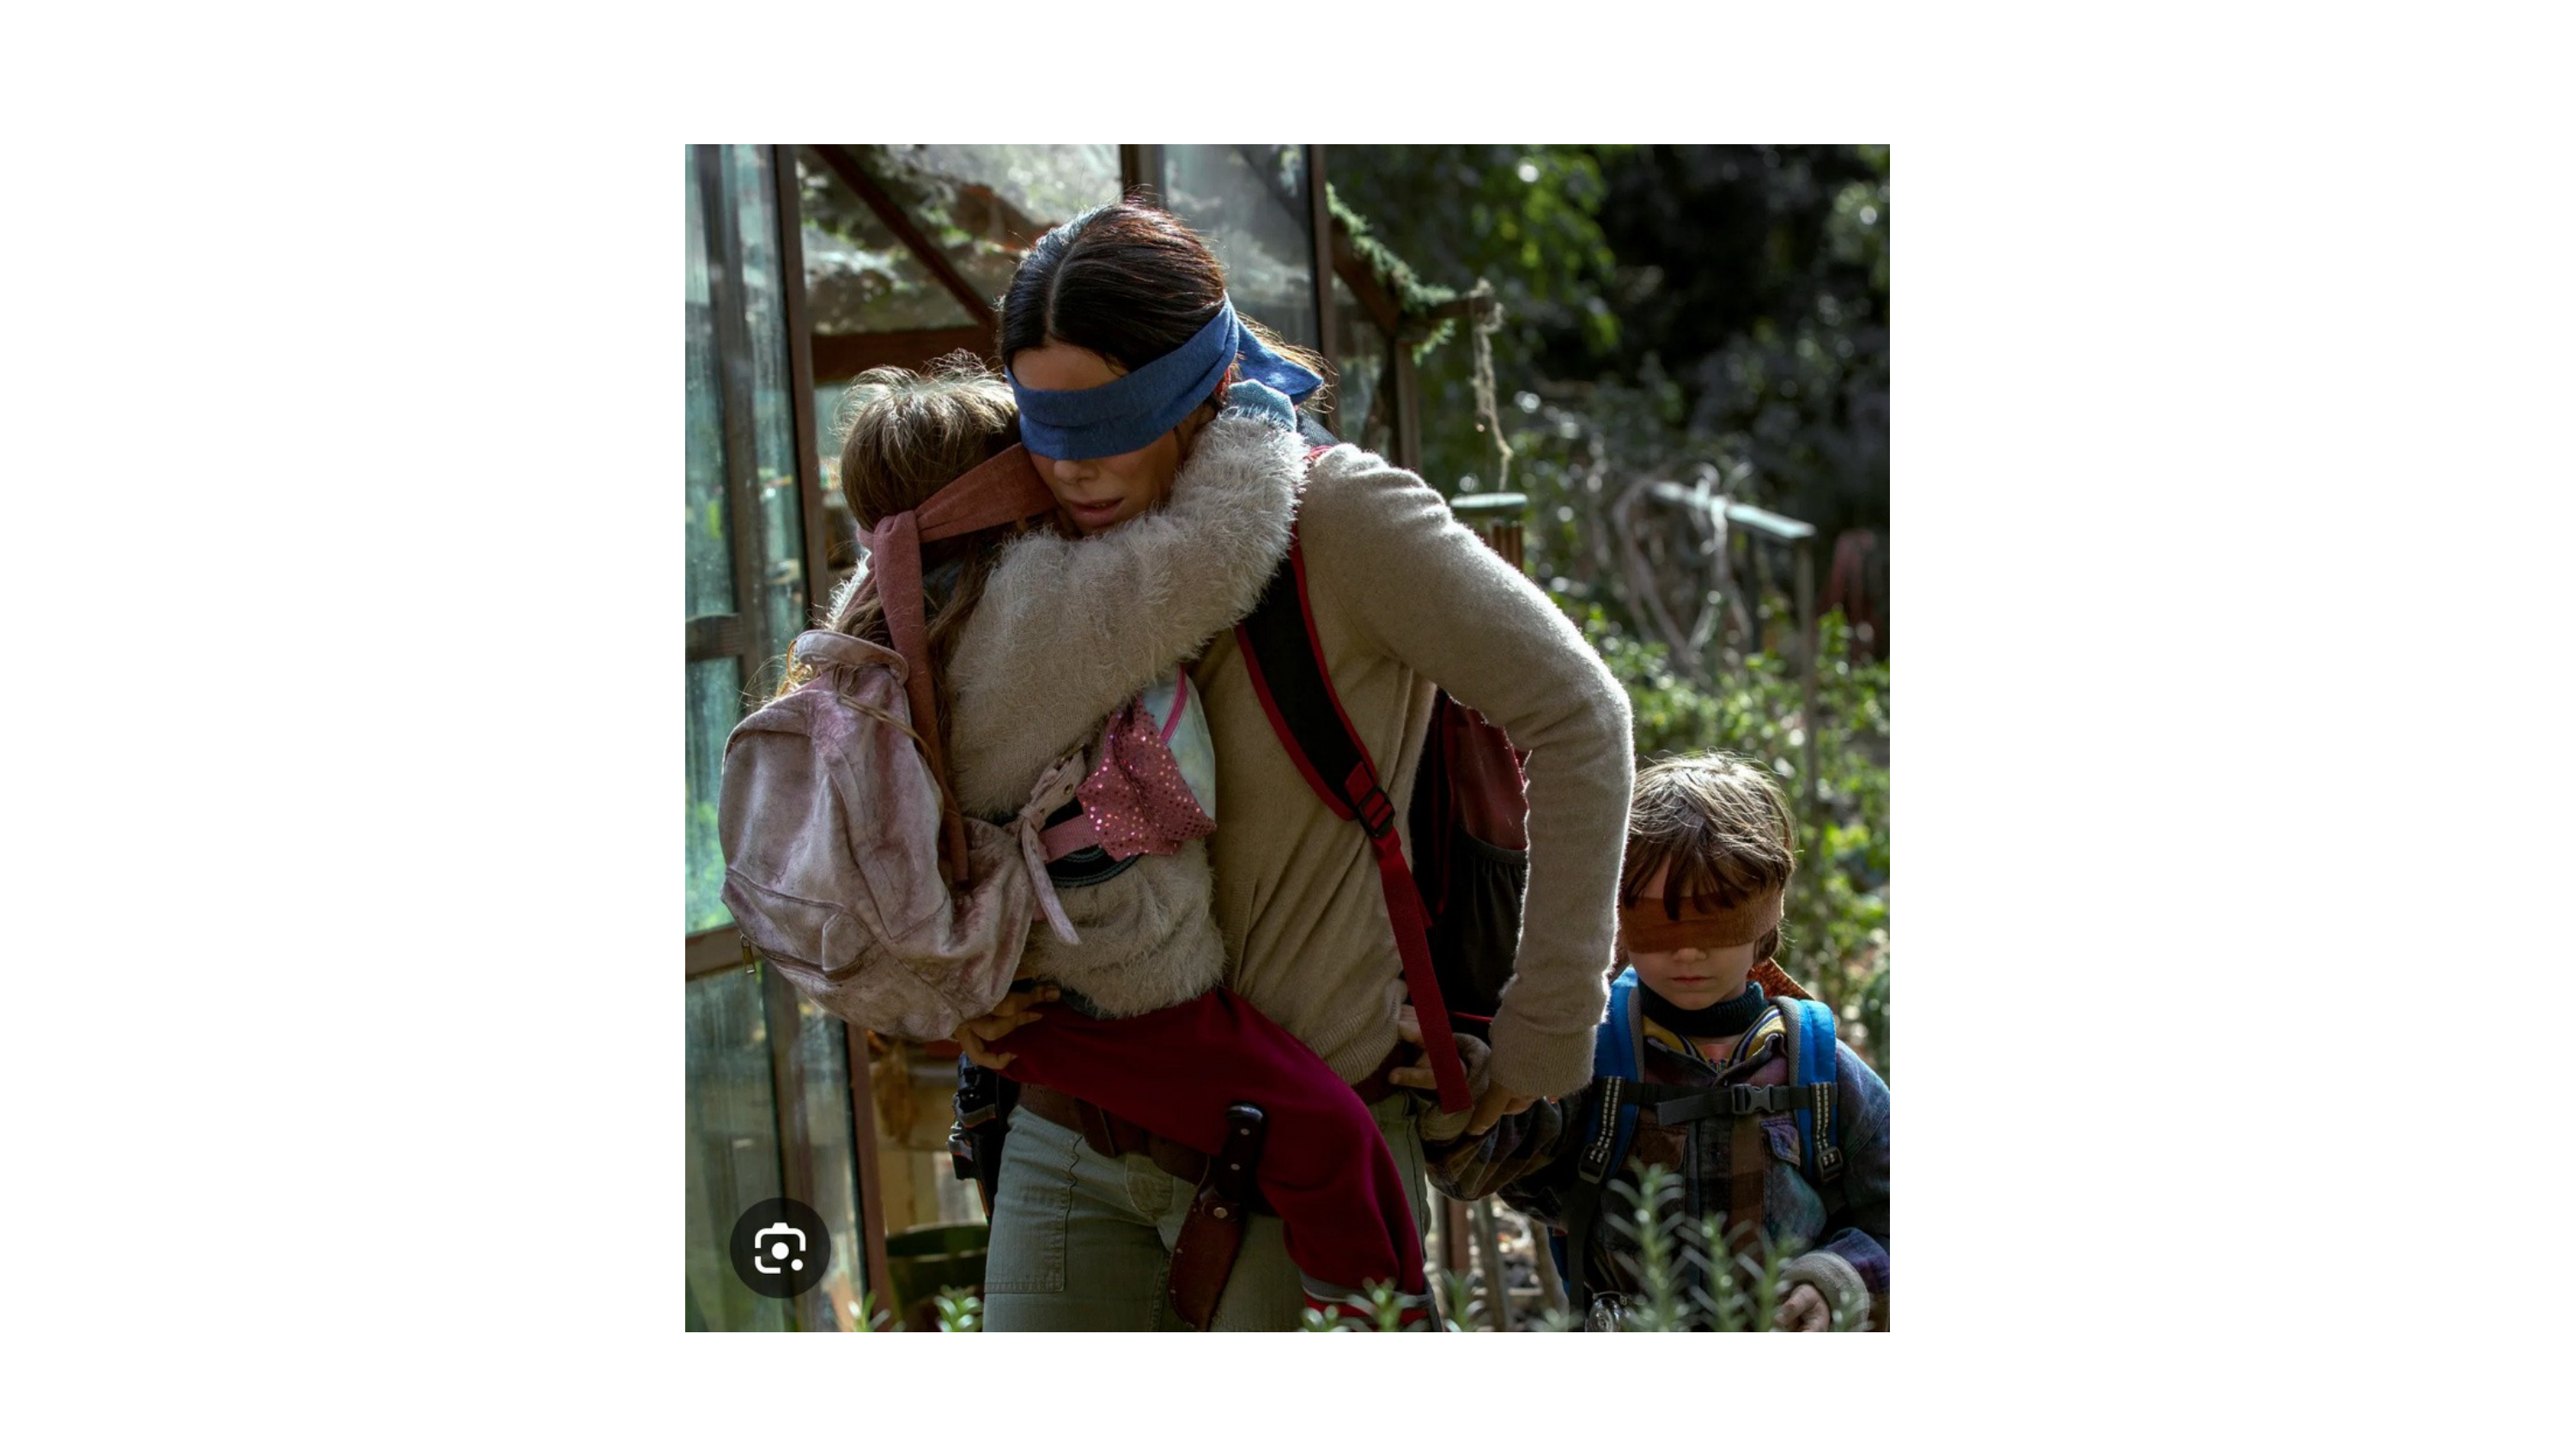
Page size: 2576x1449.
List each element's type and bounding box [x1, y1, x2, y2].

picture [685, 144, 1890, 1332]
